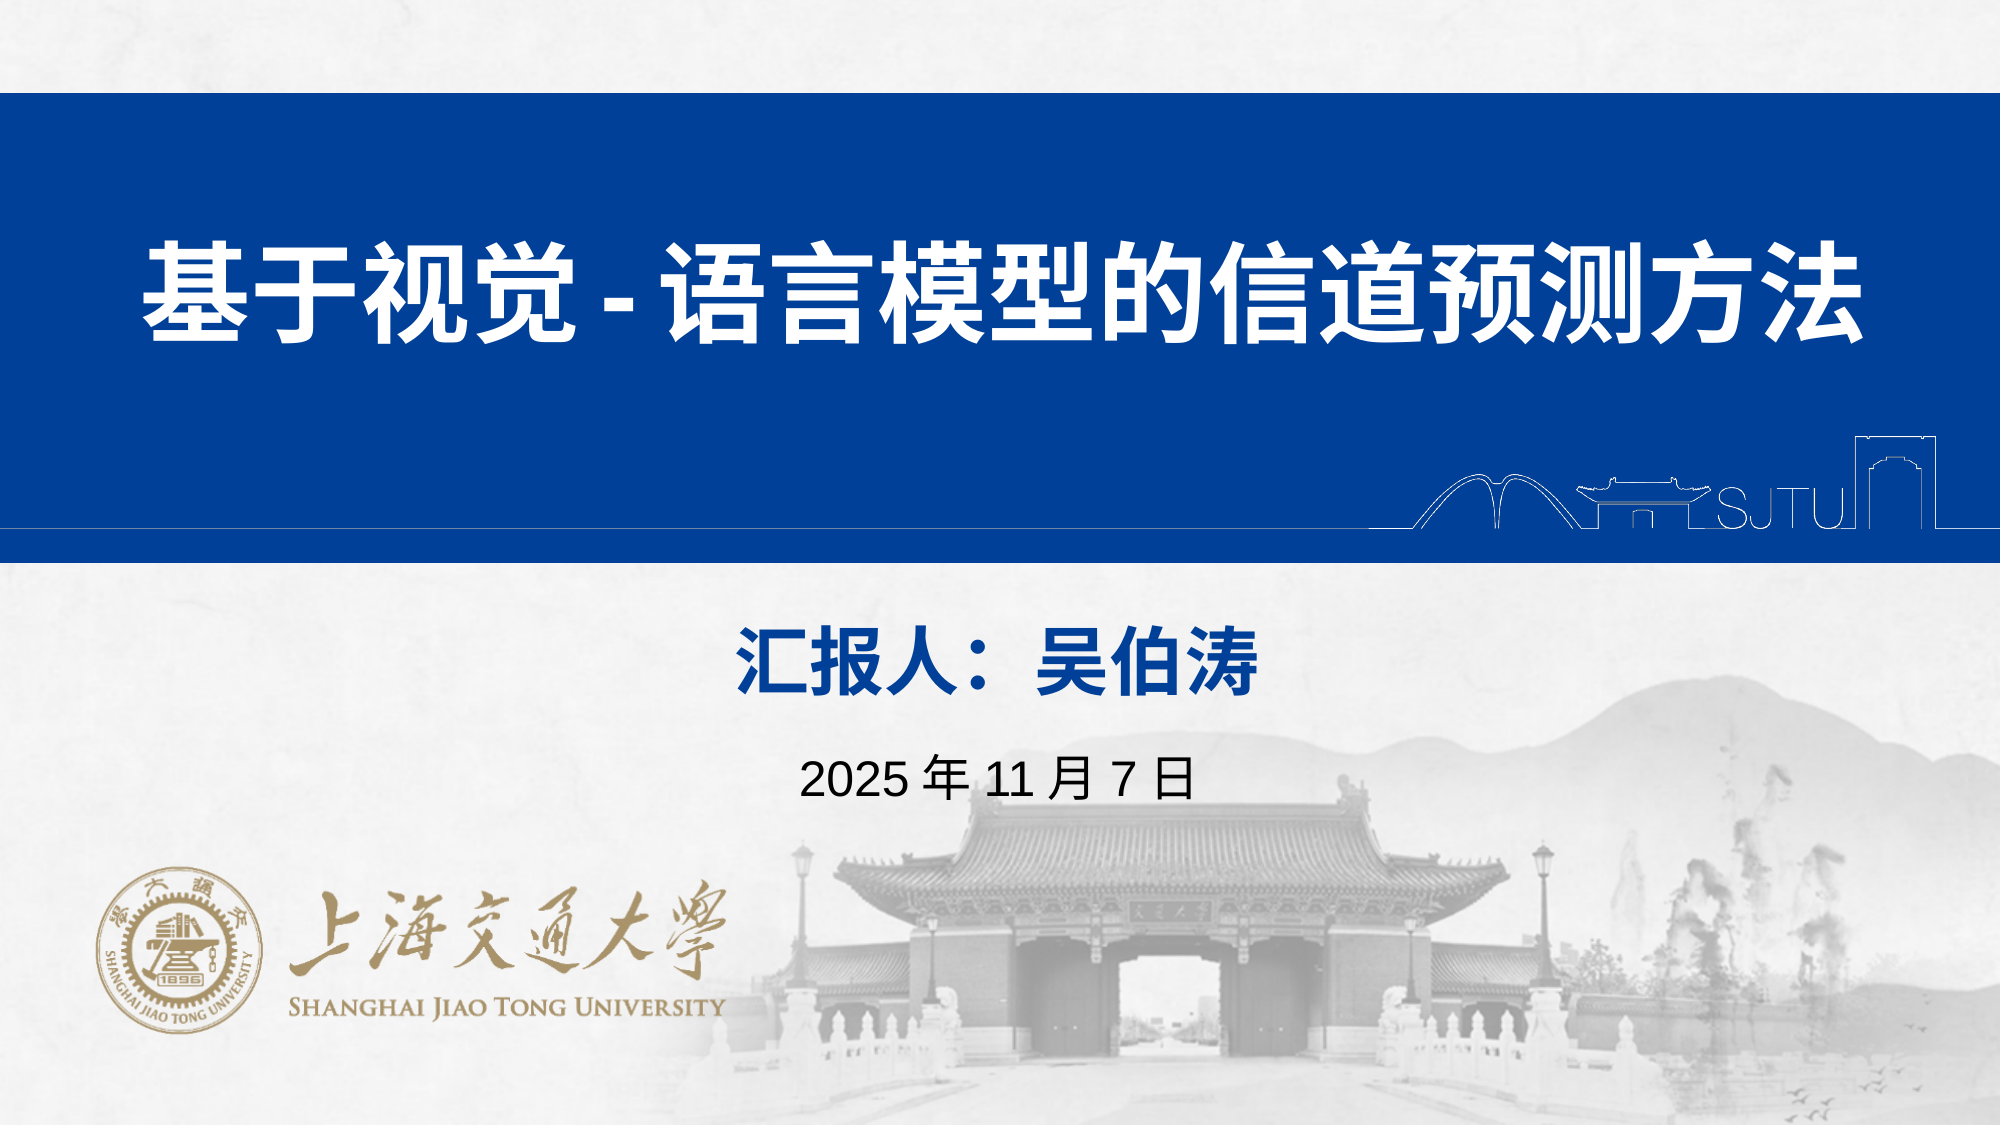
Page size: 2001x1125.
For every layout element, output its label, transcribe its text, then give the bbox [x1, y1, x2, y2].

text_box 汇报人：吴伯涛 [390, 596, 1603, 723]
list 2025年11月7日 [673, 745, 1326, 820]
text_box 基于视觉-语言模型的信道预测方法 [103, 180, 1905, 418]
picture [0, 436, 2000, 529]
